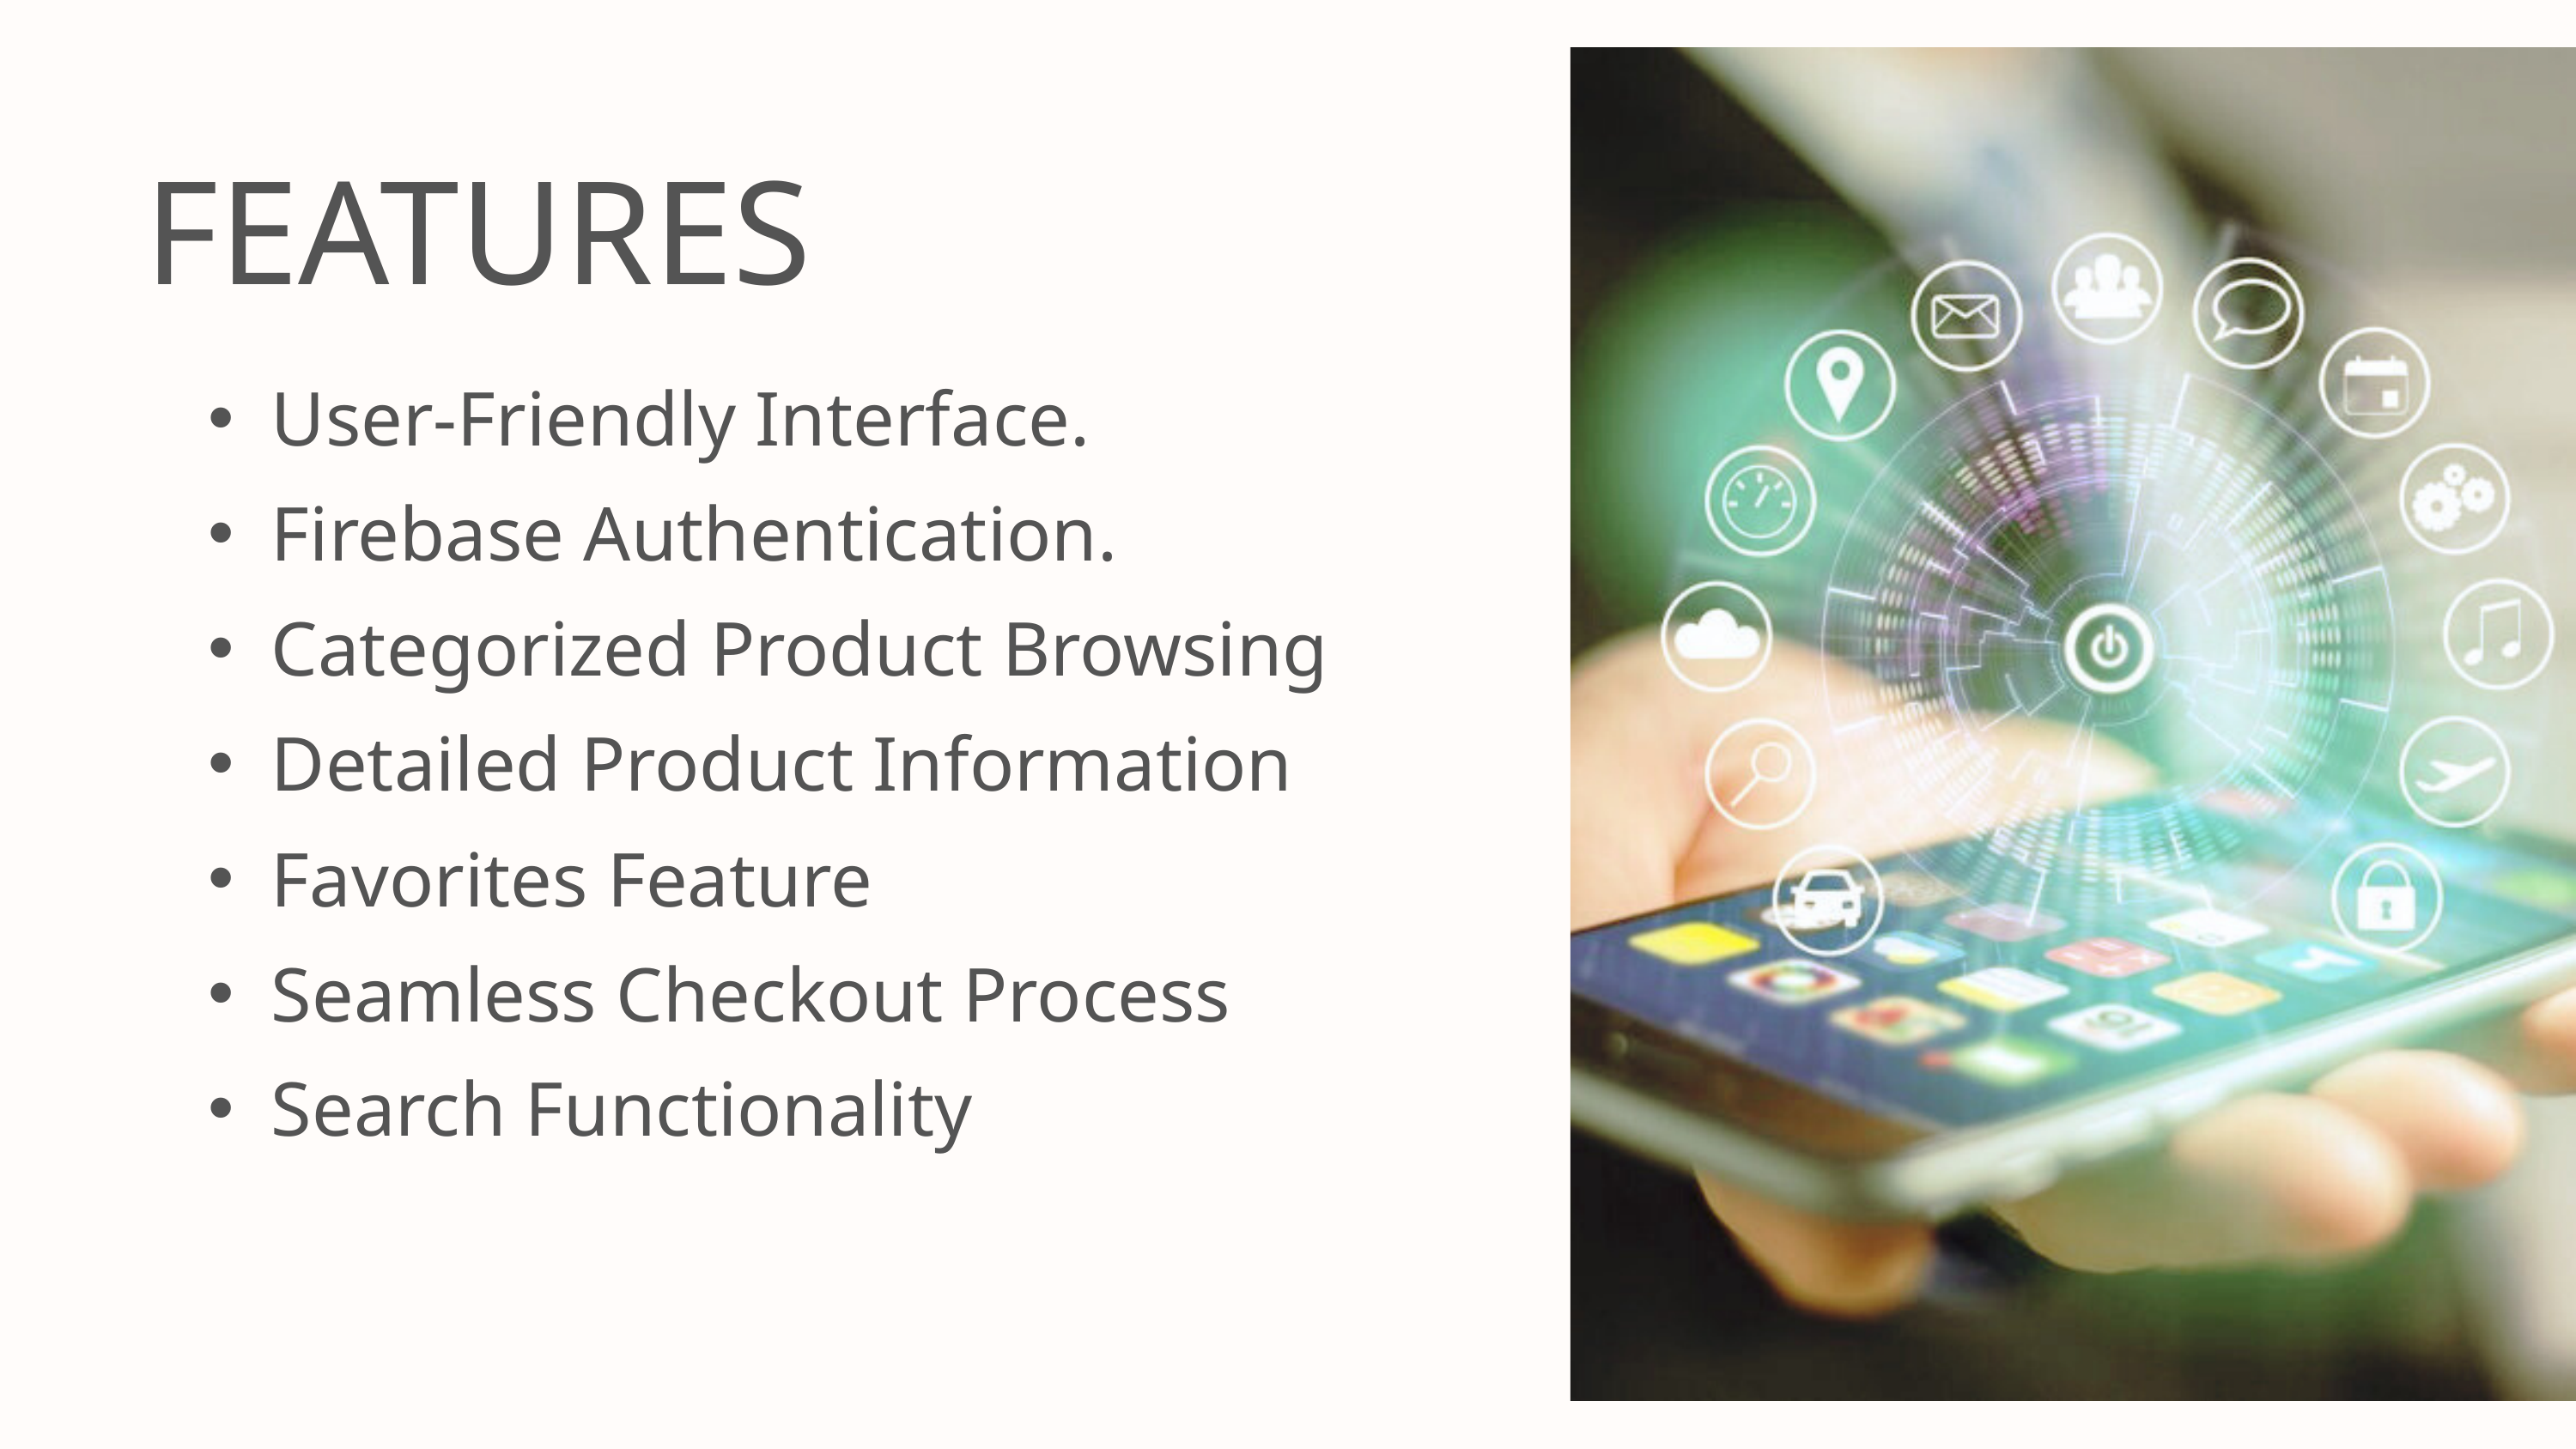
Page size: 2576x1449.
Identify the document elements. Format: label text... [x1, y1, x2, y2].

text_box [1570, 47, 2576, 1401]
text_box FEATURES [144, 155, 1427, 313]
text_box User-Friendly Interface. Firebase Authentication. Categorized Product Browsing Detailed Product Information Favorites Feature Seamless Checkout Process Search Functionality [144, 346, 1530, 1152]
